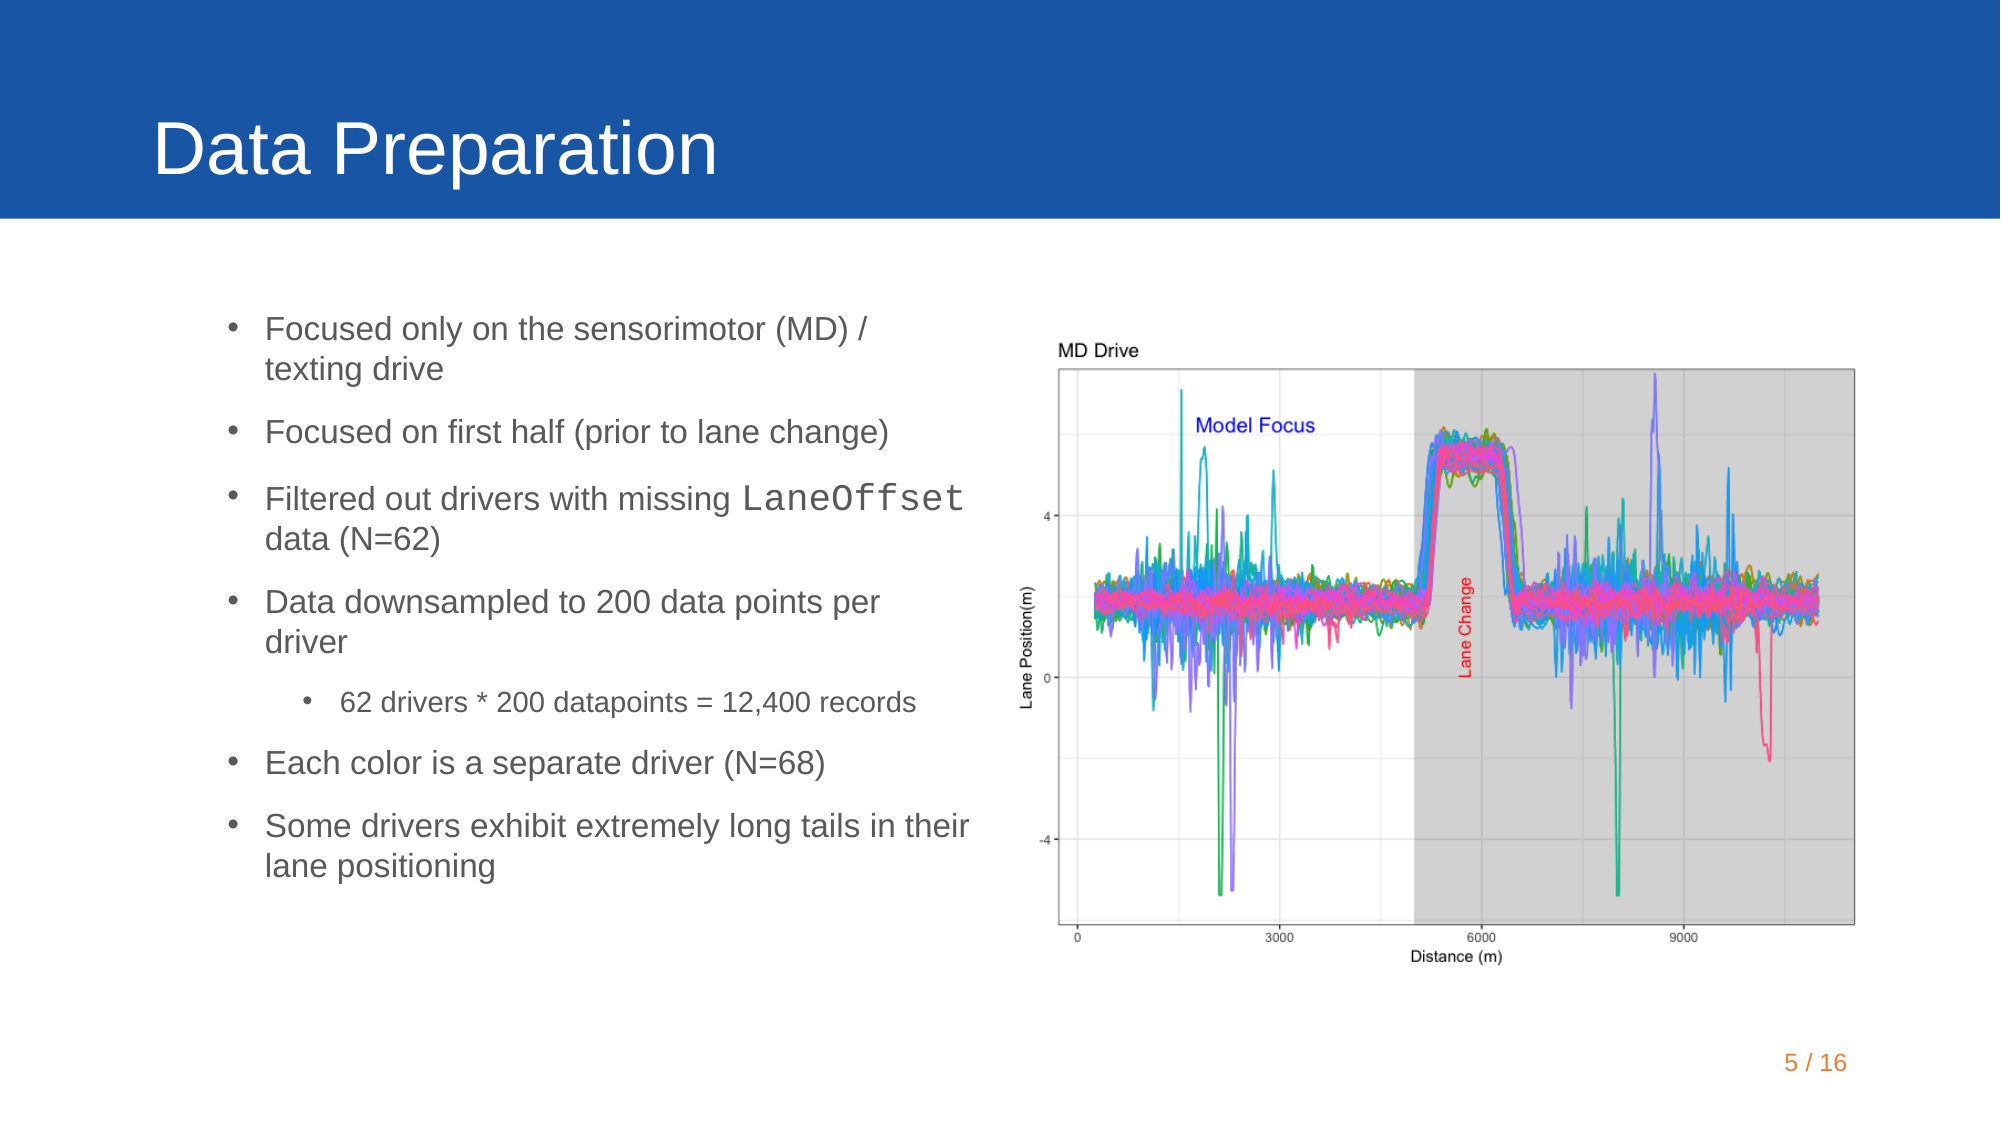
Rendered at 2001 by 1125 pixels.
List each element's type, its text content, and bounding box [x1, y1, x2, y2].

title Data Preparation [137, 0, 1863, 198]
slide_number 4 [1412, 1031, 1863, 1092]
list Focused only on the sensorimotor (MD) / texting drive Focused on first half (prior to lane change) Filtered out drivers with missing LaneOffset data (N=62) Data downsampled to 200 data points per driver 62 drivers * 200 datapoints = 12,400 records Each color is a separate driver (N=68) Some drivers exhibit extremely long tails in their lane positioning [137, 299, 988, 1014]
picture [1012, 335, 1863, 973]
